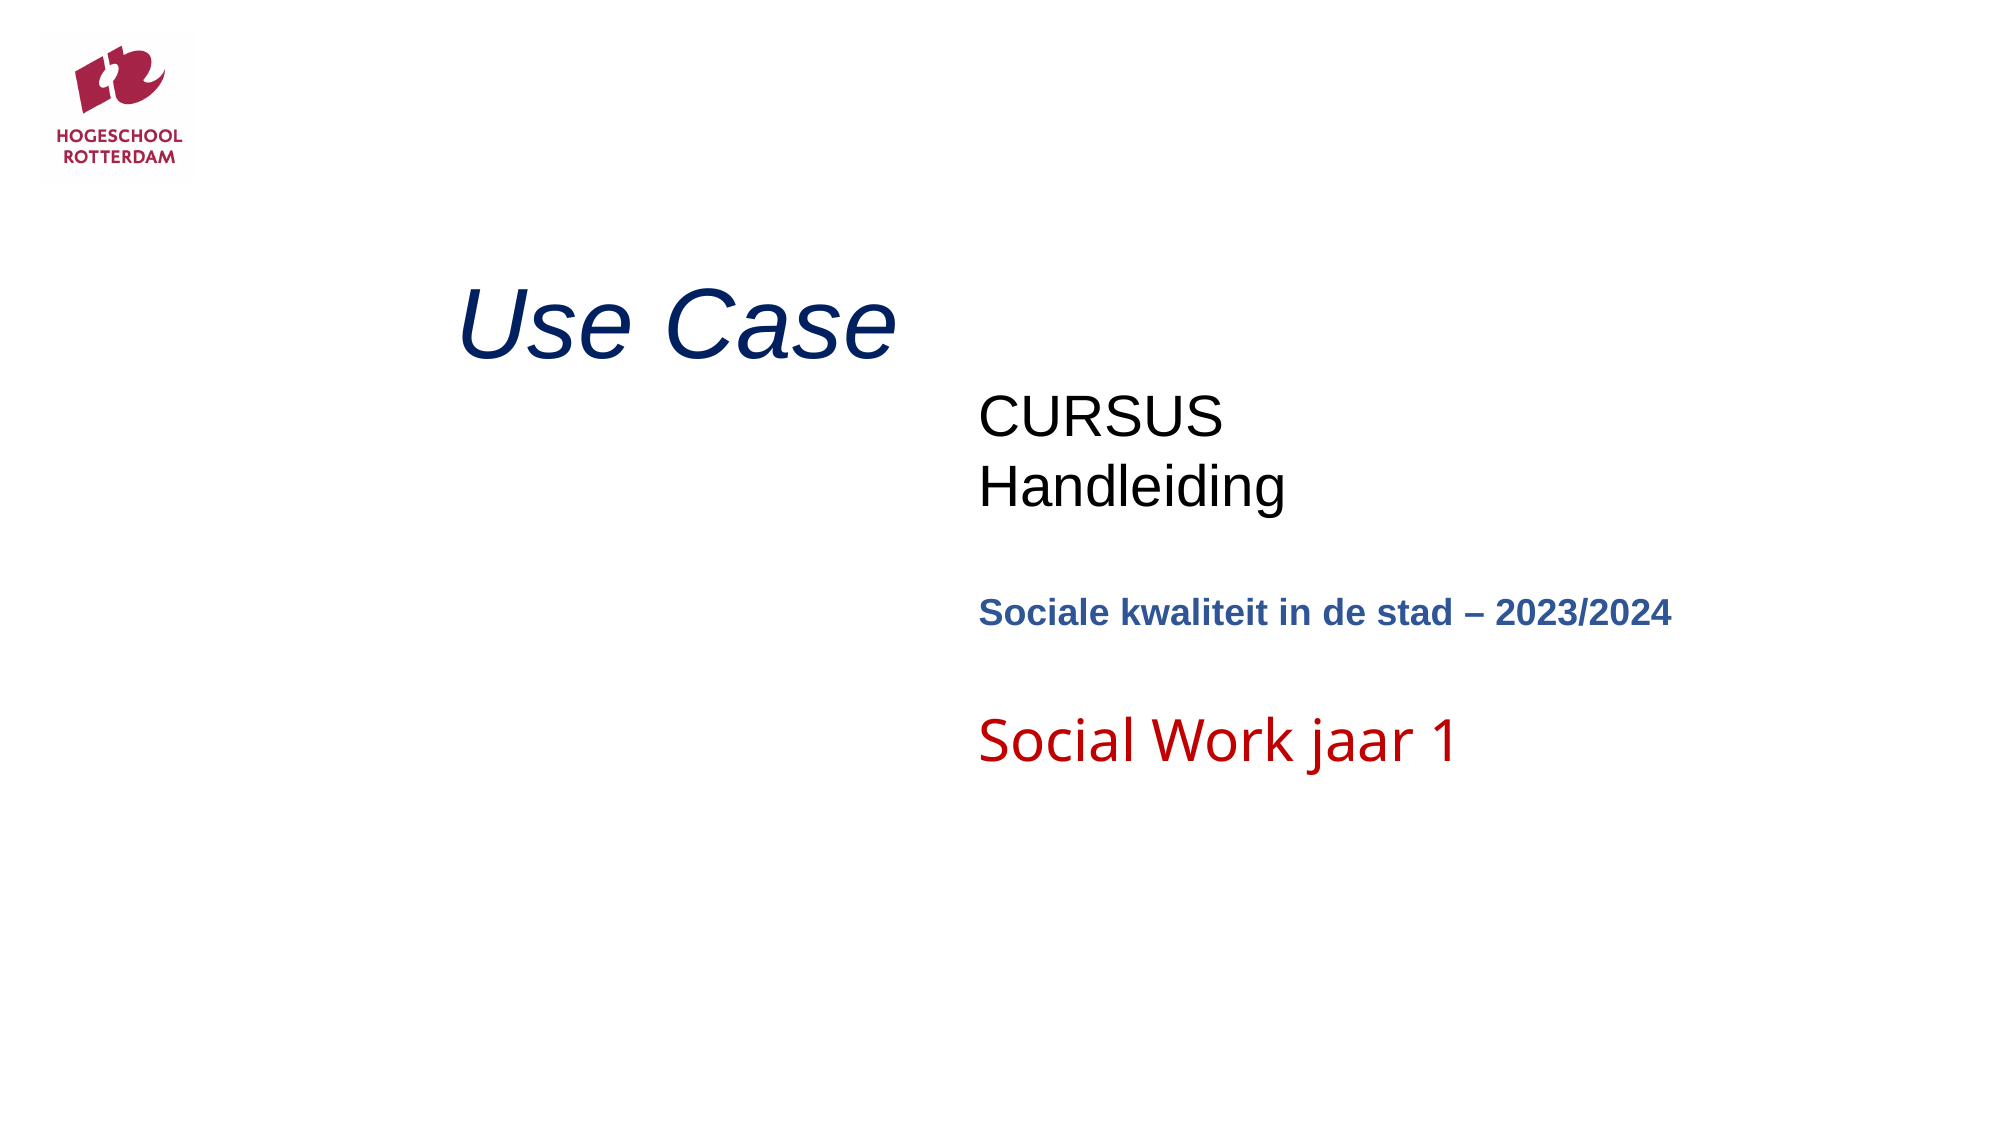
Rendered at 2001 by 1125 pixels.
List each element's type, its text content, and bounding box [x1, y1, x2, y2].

picture [41, 27, 196, 183]
text_box Use Case CURSUS Handleiding Sociale kwaliteit in de stad – 2023/2024 Social Work jaar 1 [453, 257, 1772, 910]
